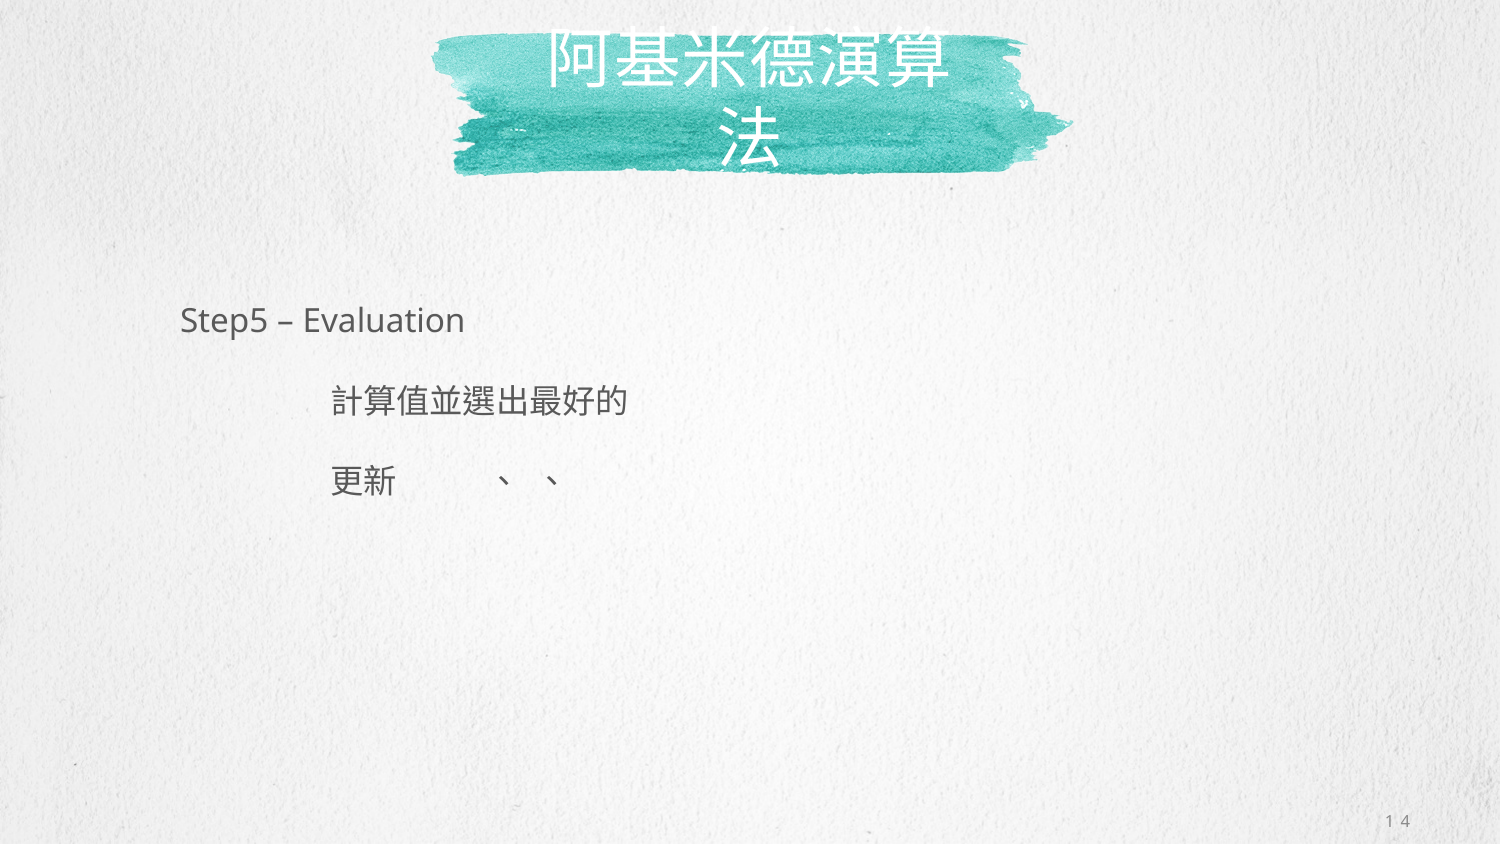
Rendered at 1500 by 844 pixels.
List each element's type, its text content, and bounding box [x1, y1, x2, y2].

title 阿基米德演算法 [520, 37, 980, 154]
slide_number 14 [1074, 799, 1425, 844]
picture [0, 0, 1500, 844]
